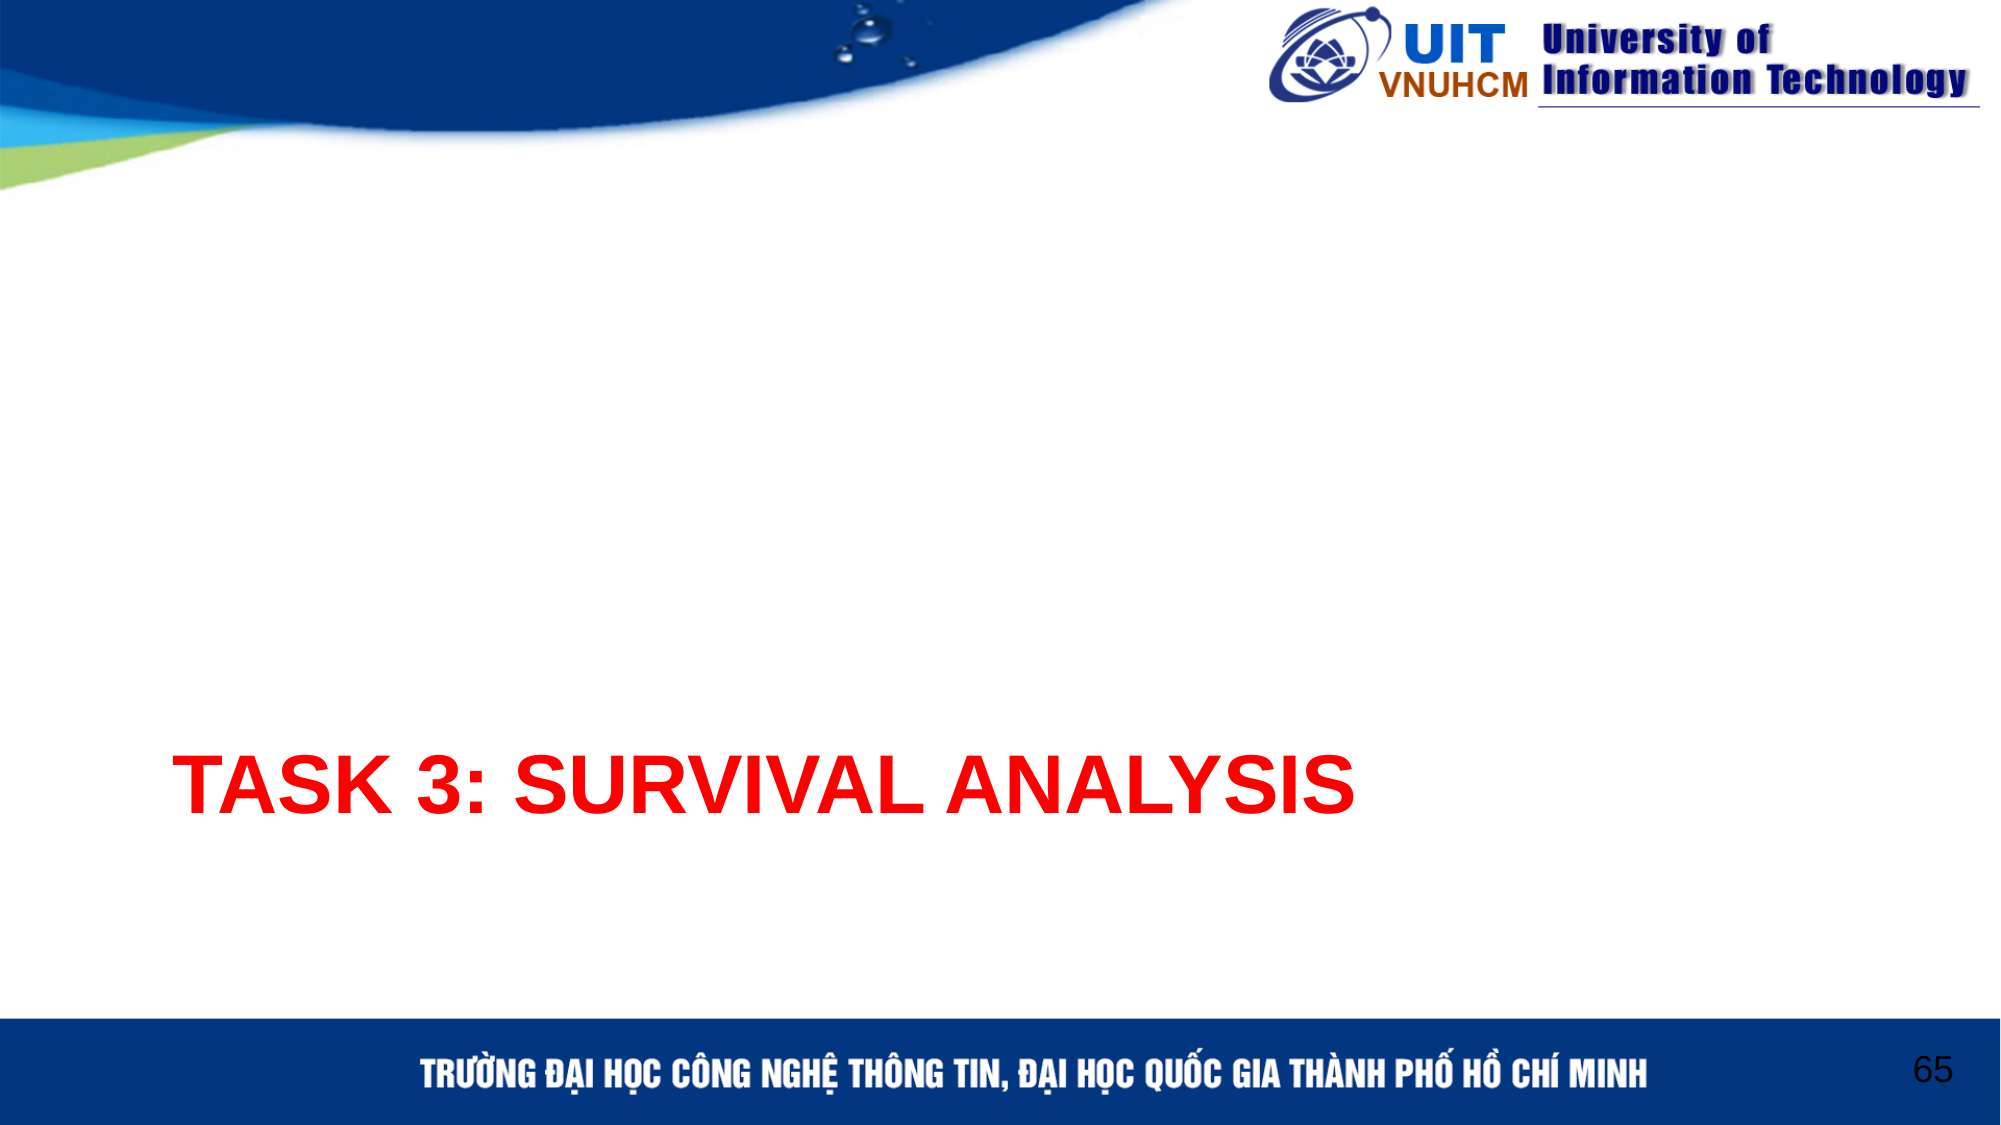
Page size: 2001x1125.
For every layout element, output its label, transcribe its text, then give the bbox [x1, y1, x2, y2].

picture [0, 0, 2001, 1125]
title Task 3: Survival analysis [157, 722, 1858, 947]
